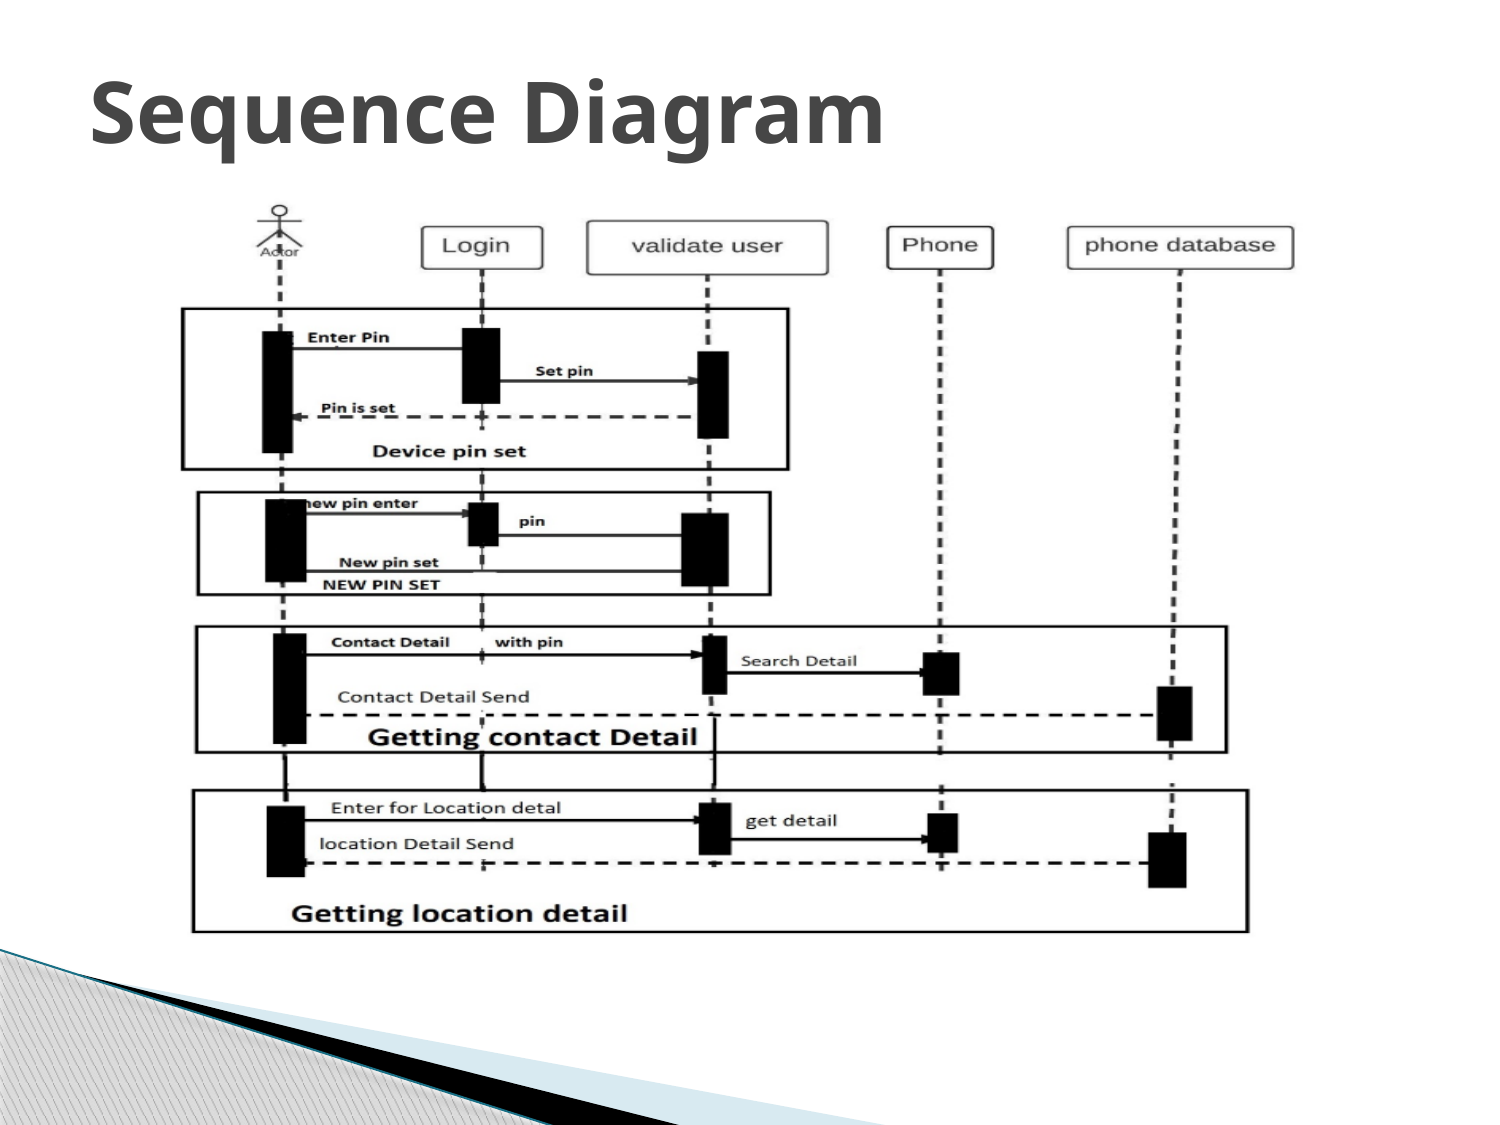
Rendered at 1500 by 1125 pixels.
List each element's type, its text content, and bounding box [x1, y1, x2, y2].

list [159, 196, 1318, 952]
title Sequence Diagram [75, 45, 1425, 173]
